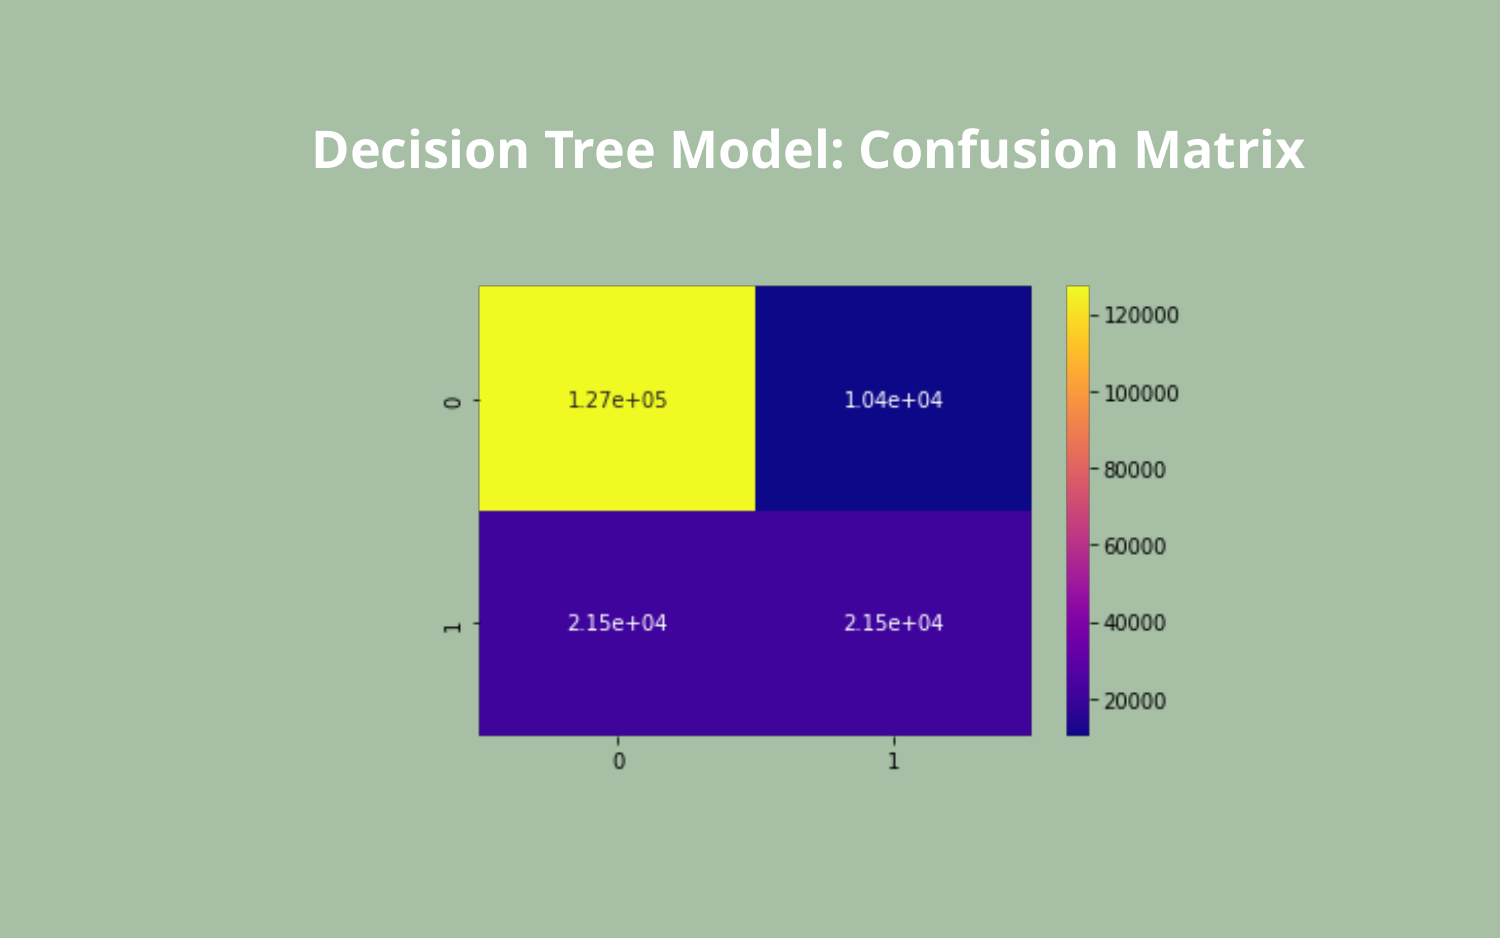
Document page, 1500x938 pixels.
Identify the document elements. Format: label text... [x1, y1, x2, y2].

picture [430, 274, 1196, 786]
title Decision Tree Model: Confusion Matrix [168, 101, 1450, 183]
